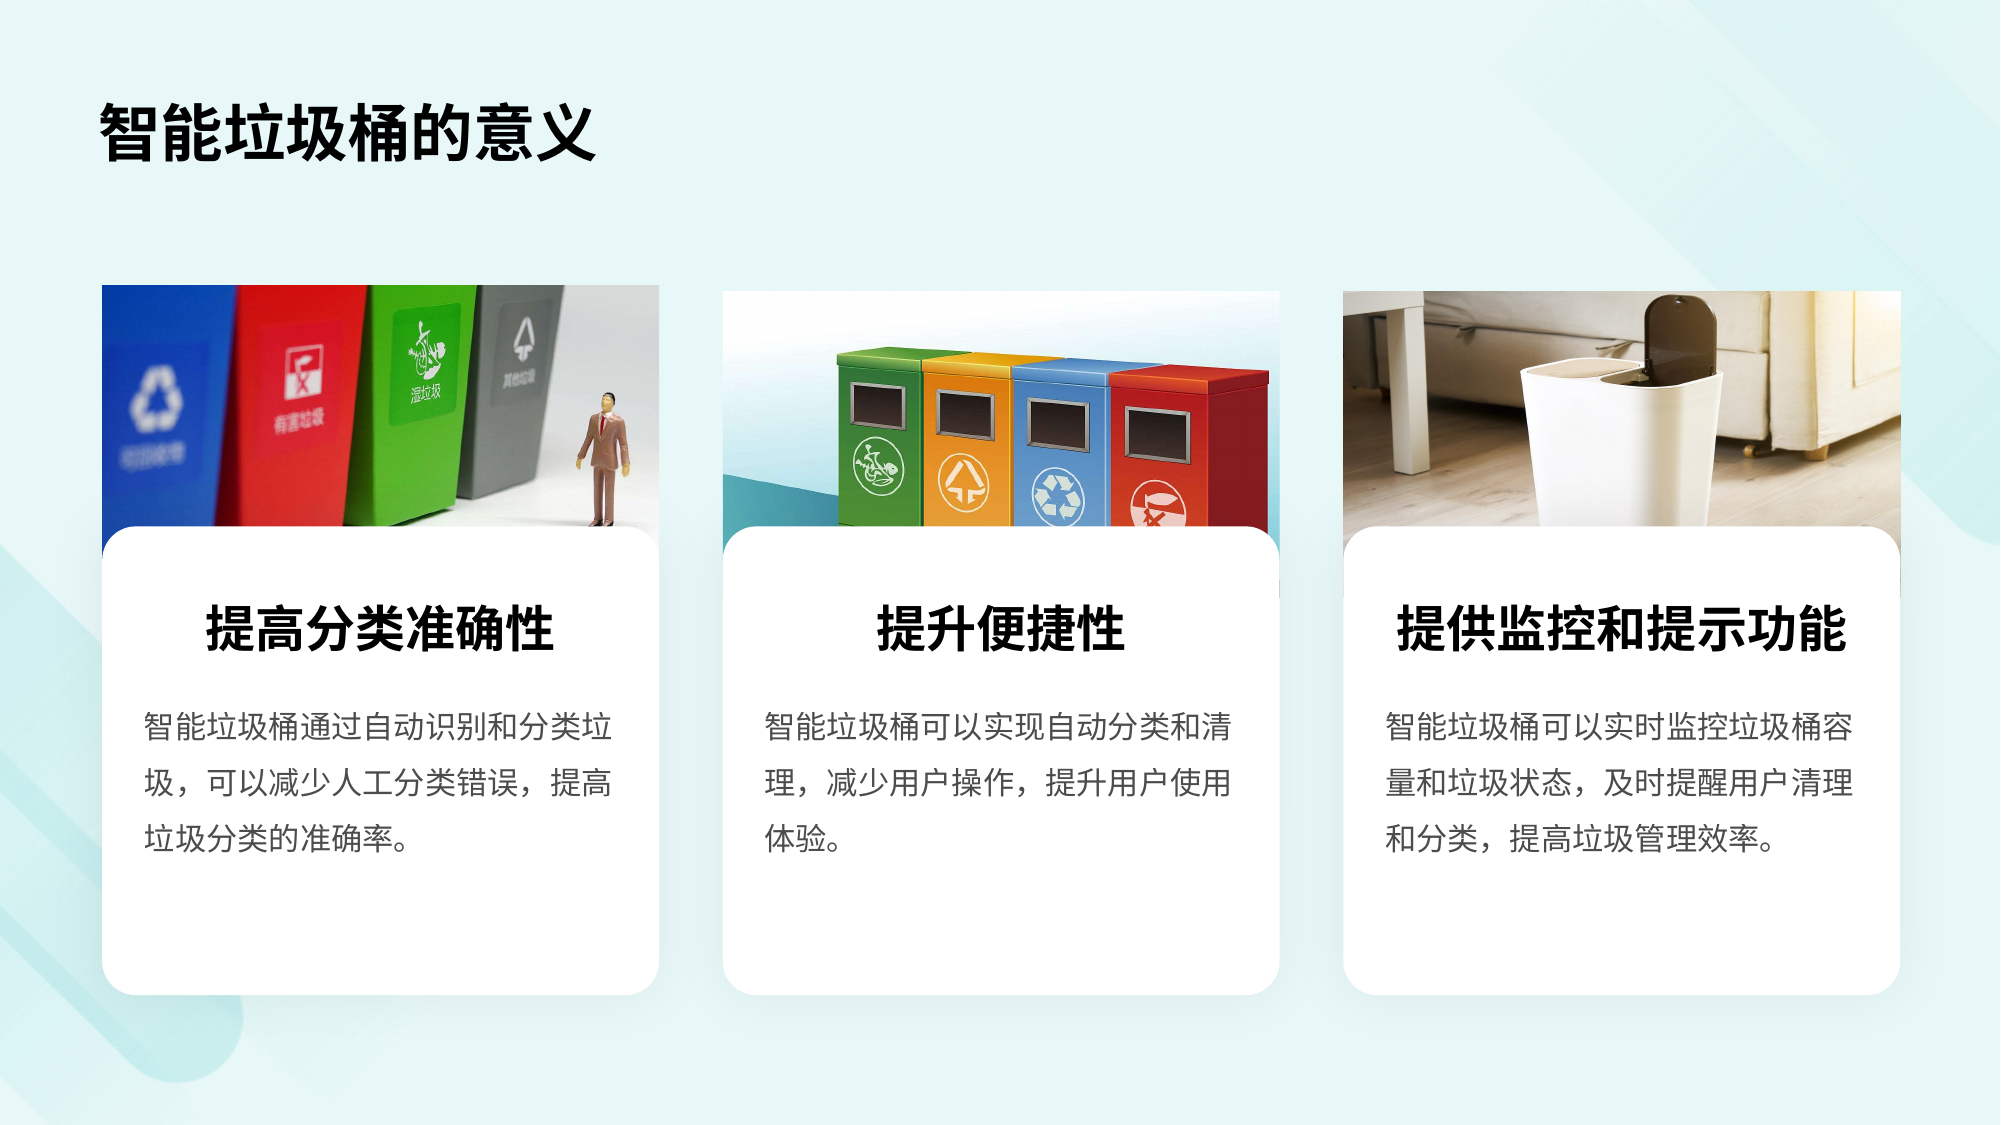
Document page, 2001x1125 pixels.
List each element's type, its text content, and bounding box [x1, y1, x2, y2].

text_box 提高分类准确性 [119, 600, 642, 659]
text_box 智能垃圾桶的意义 [78, 43, 1922, 189]
text_box [722, 603, 1280, 996]
text_box [102, 599, 660, 996]
text_box 提供监控和提示功能 [1360, 606, 1883, 659]
text_box 提升便捷性 [740, 605, 1263, 659]
text_box 智能垃圾桶可以实现自动分类和清理，减少用户操作，提升用户使用体验。 [753, 683, 1249, 948]
text_box 智能垃圾桶通过自动识别和分类垃圾，可以减少人工分类错误，提高垃圾分类的准确率。 [133, 683, 629, 948]
text_box [1343, 605, 1901, 996]
picture [0, 0, 2001, 1125]
text_box 智能垃圾桶可以实时监控垃圾桶容量和垃圾状态，及时提醒用户清理和分类，提高垃圾管理效率。 [1374, 683, 1870, 948]
